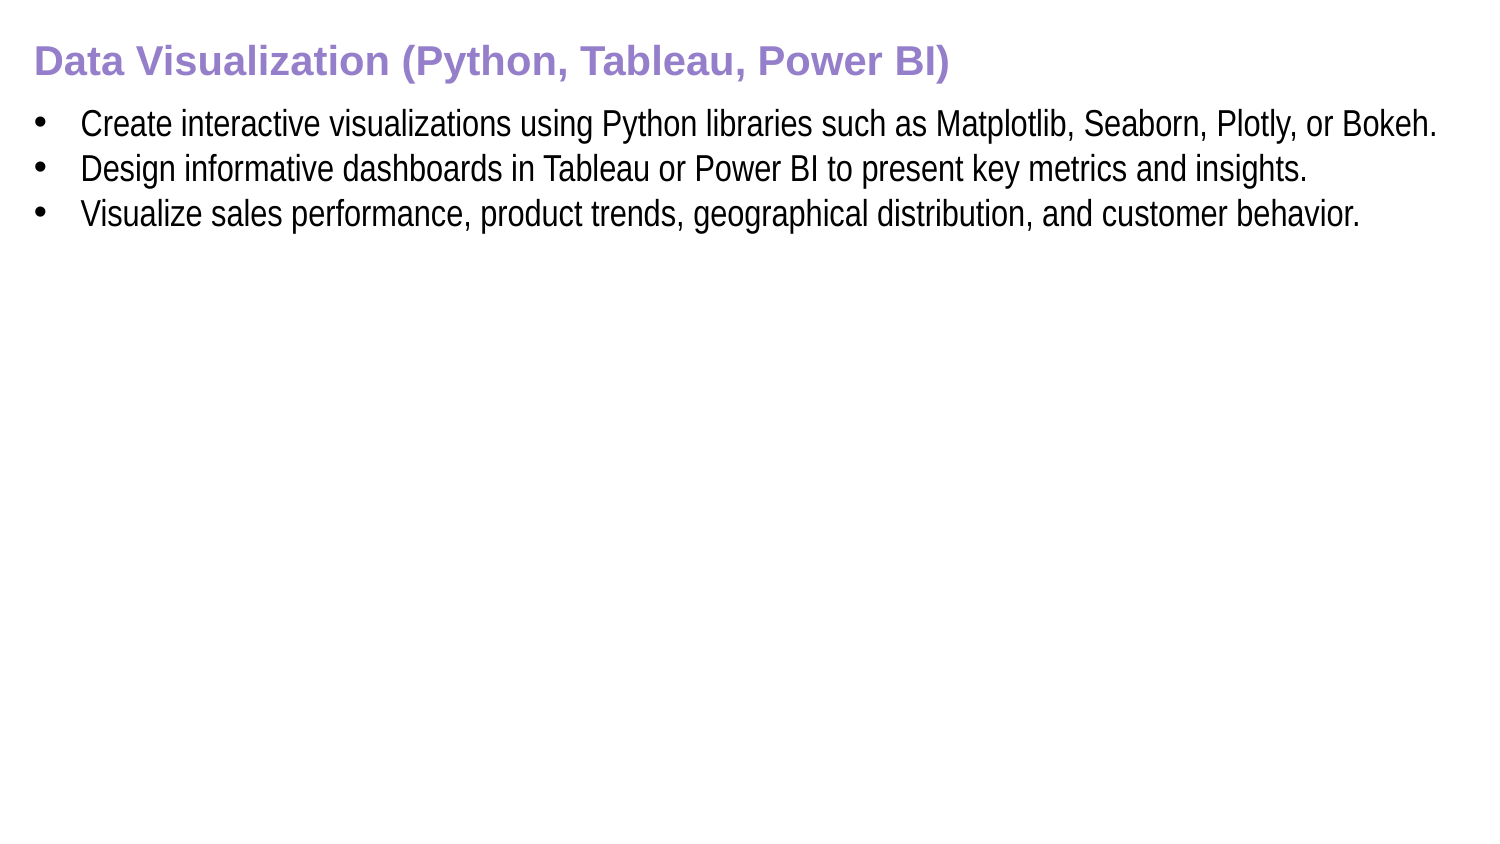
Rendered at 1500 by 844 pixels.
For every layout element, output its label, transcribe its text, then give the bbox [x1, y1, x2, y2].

text_box Create interactive visualizations using Python libraries such as Matplotlib, Seaborn, Plotly, or Bokeh. Design informative dashboards in Tableau or Power BI to present key metrics and insights. Visualize sales performance, product trends, geographical distribution, and customer behavior. [18, 91, 1500, 242]
text_box Data Visualization (Python, Tableau, Power BI) [18, 26, 1045, 91]
